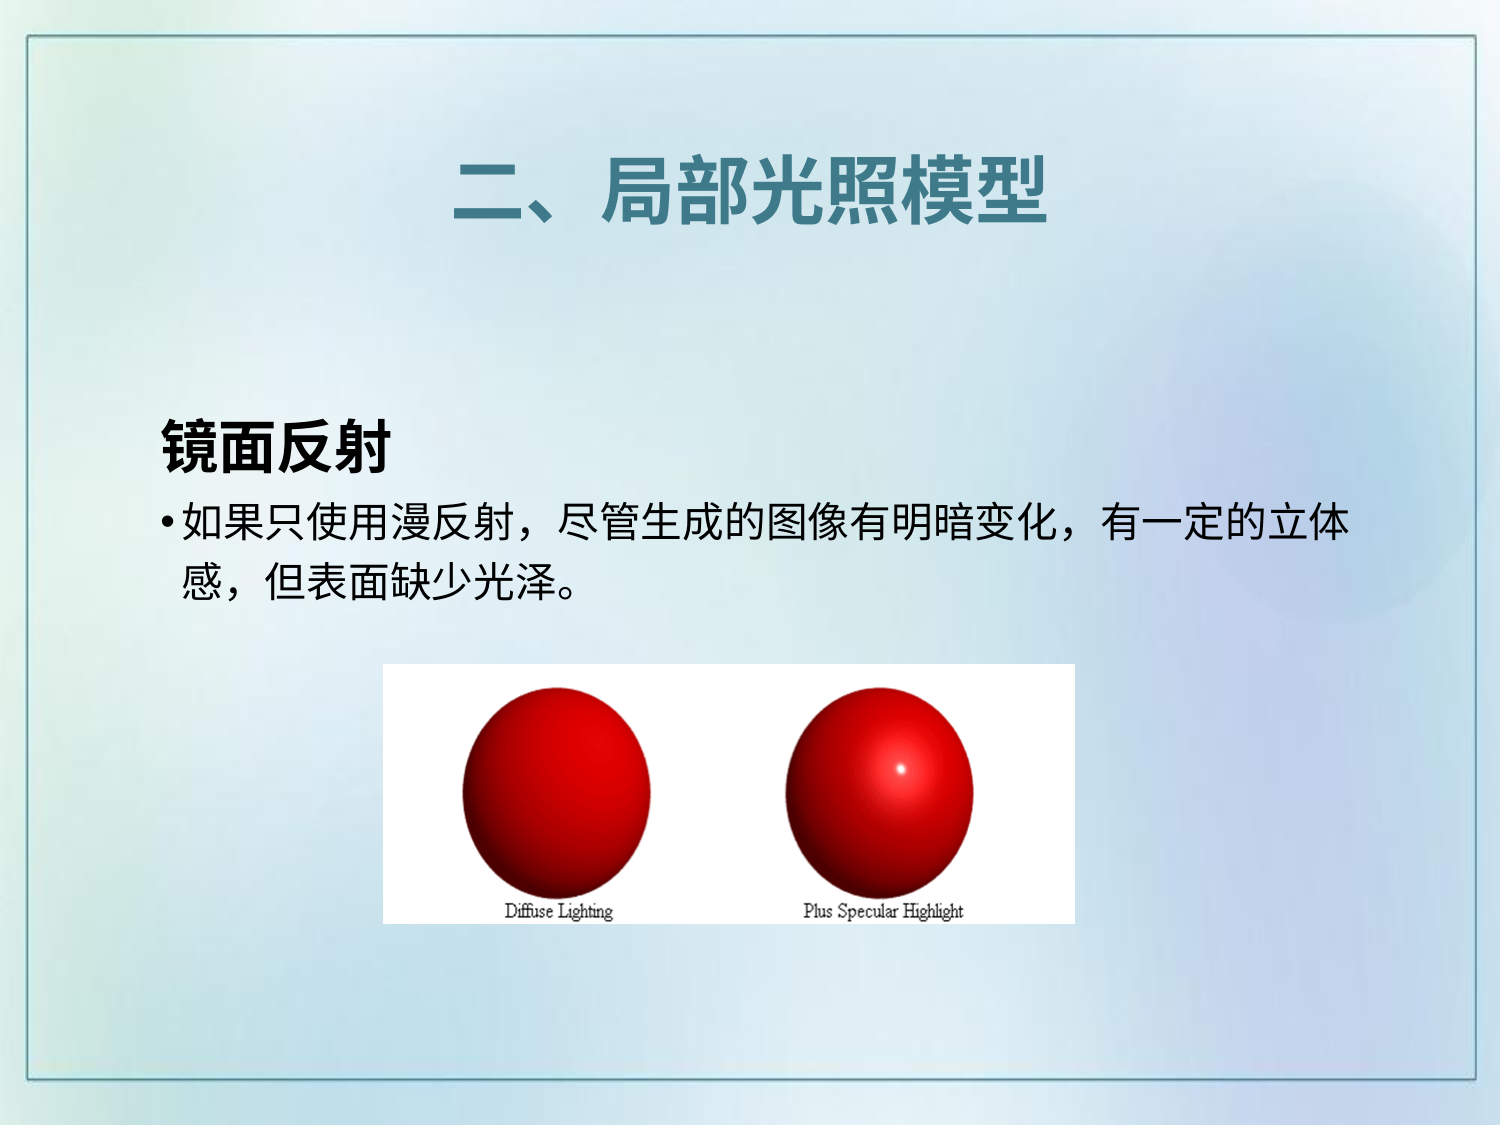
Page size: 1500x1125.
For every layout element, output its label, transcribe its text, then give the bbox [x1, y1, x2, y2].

list 镜面反射 如果只使用漫反射，尽管生成的图像有明暗变化，有一定的立体感，但表面缺少光泽。 [103, 388, 1397, 924]
text_box 二、局部光照模型 [251, 117, 1249, 241]
picture [0, 0, 1500, 1125]
